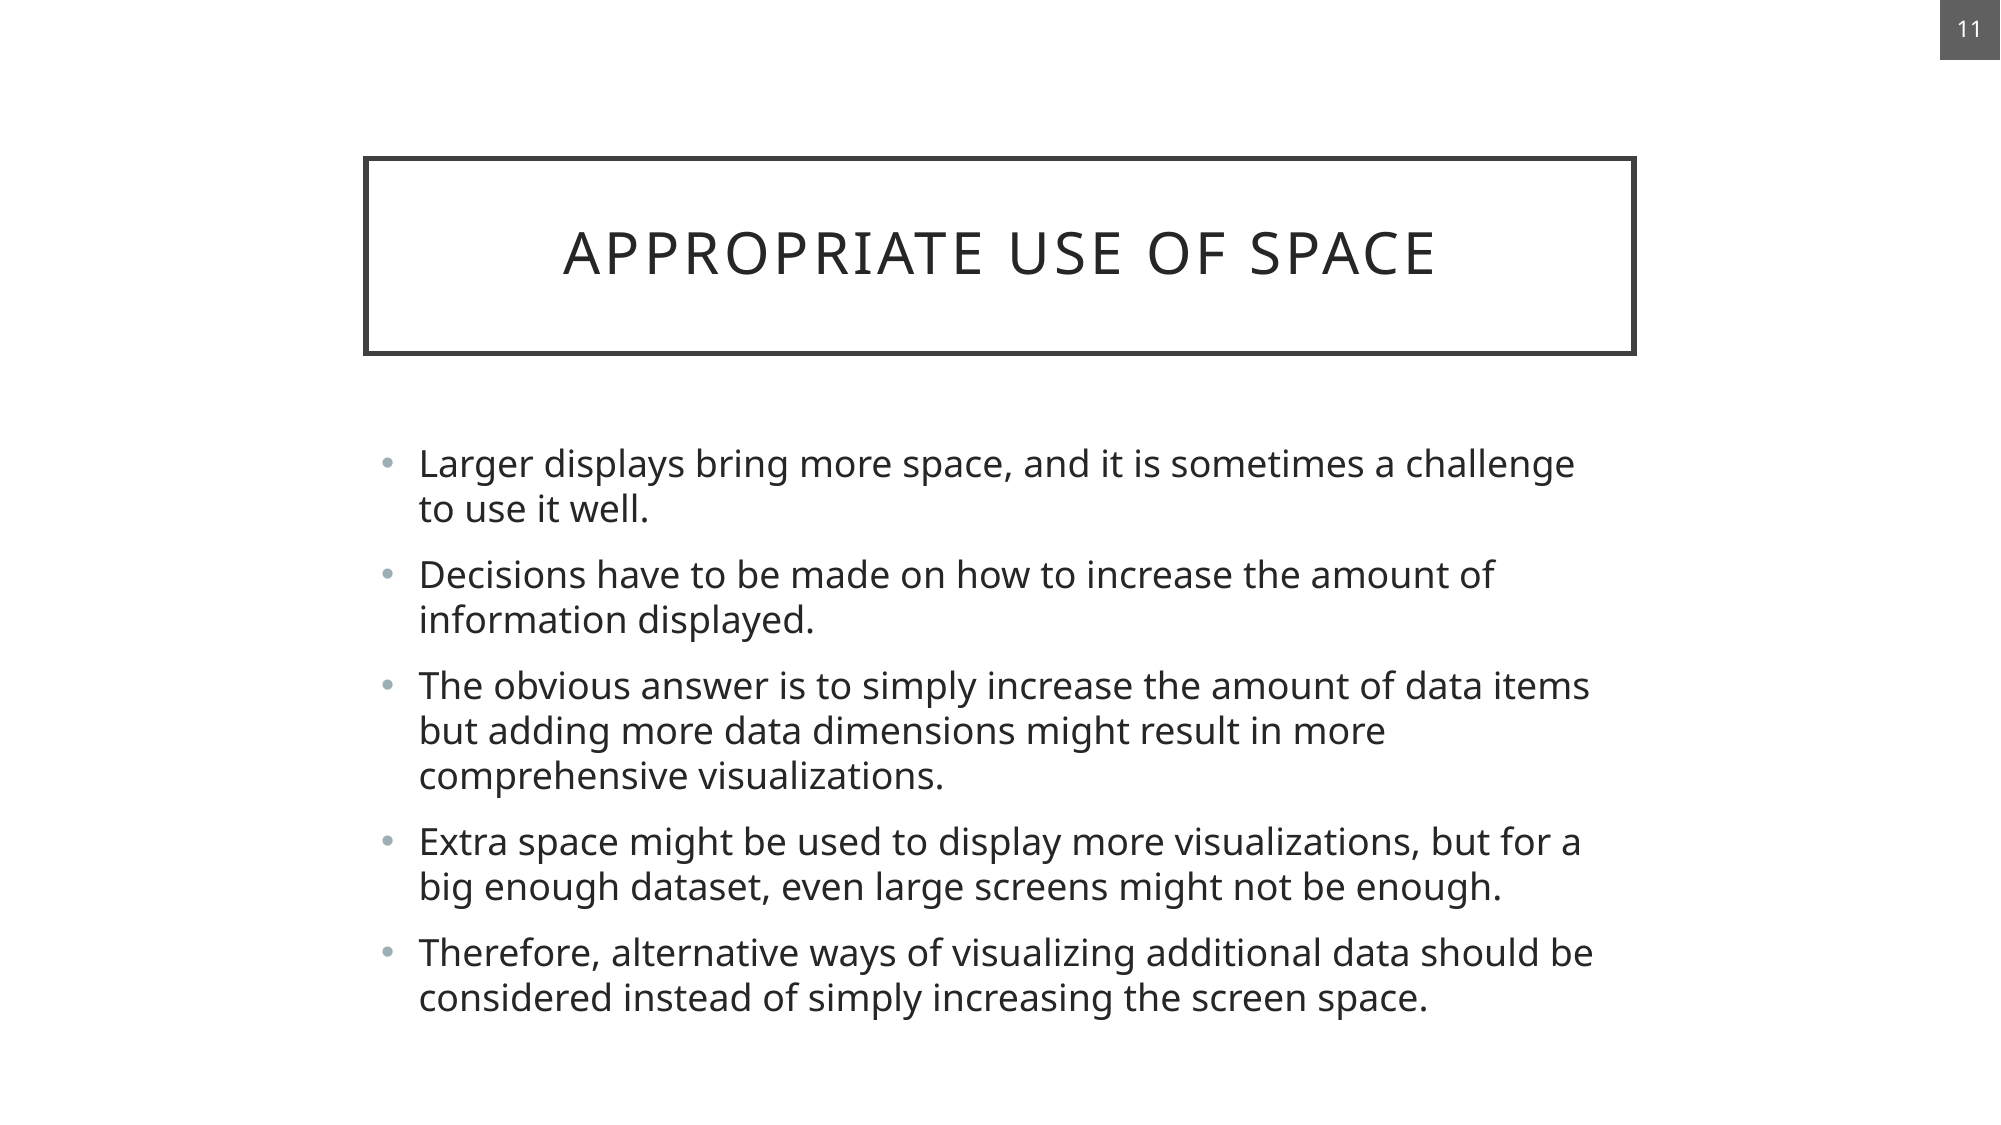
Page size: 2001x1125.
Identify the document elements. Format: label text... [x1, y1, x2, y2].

slide_number 11 [1940, 0, 2000, 60]
list Larger displays bring more space, and it is sometimes a challenge to use it well. Decisions have to be made on how to increase the amount of information displayed. The obvious answer is to simply increase the amount of data items but adding more data dimensions might result in more comprehensive visualizations. Extra space might be used to display more visualizations, but for a big enough dataset, even large screens might not be enough. Therefore, alternative ways of visualizing additional data should be considered instead of simply increasing the screen space. [366, 432, 1634, 942]
title Appropriate use of space [363, 156, 1637, 356]
